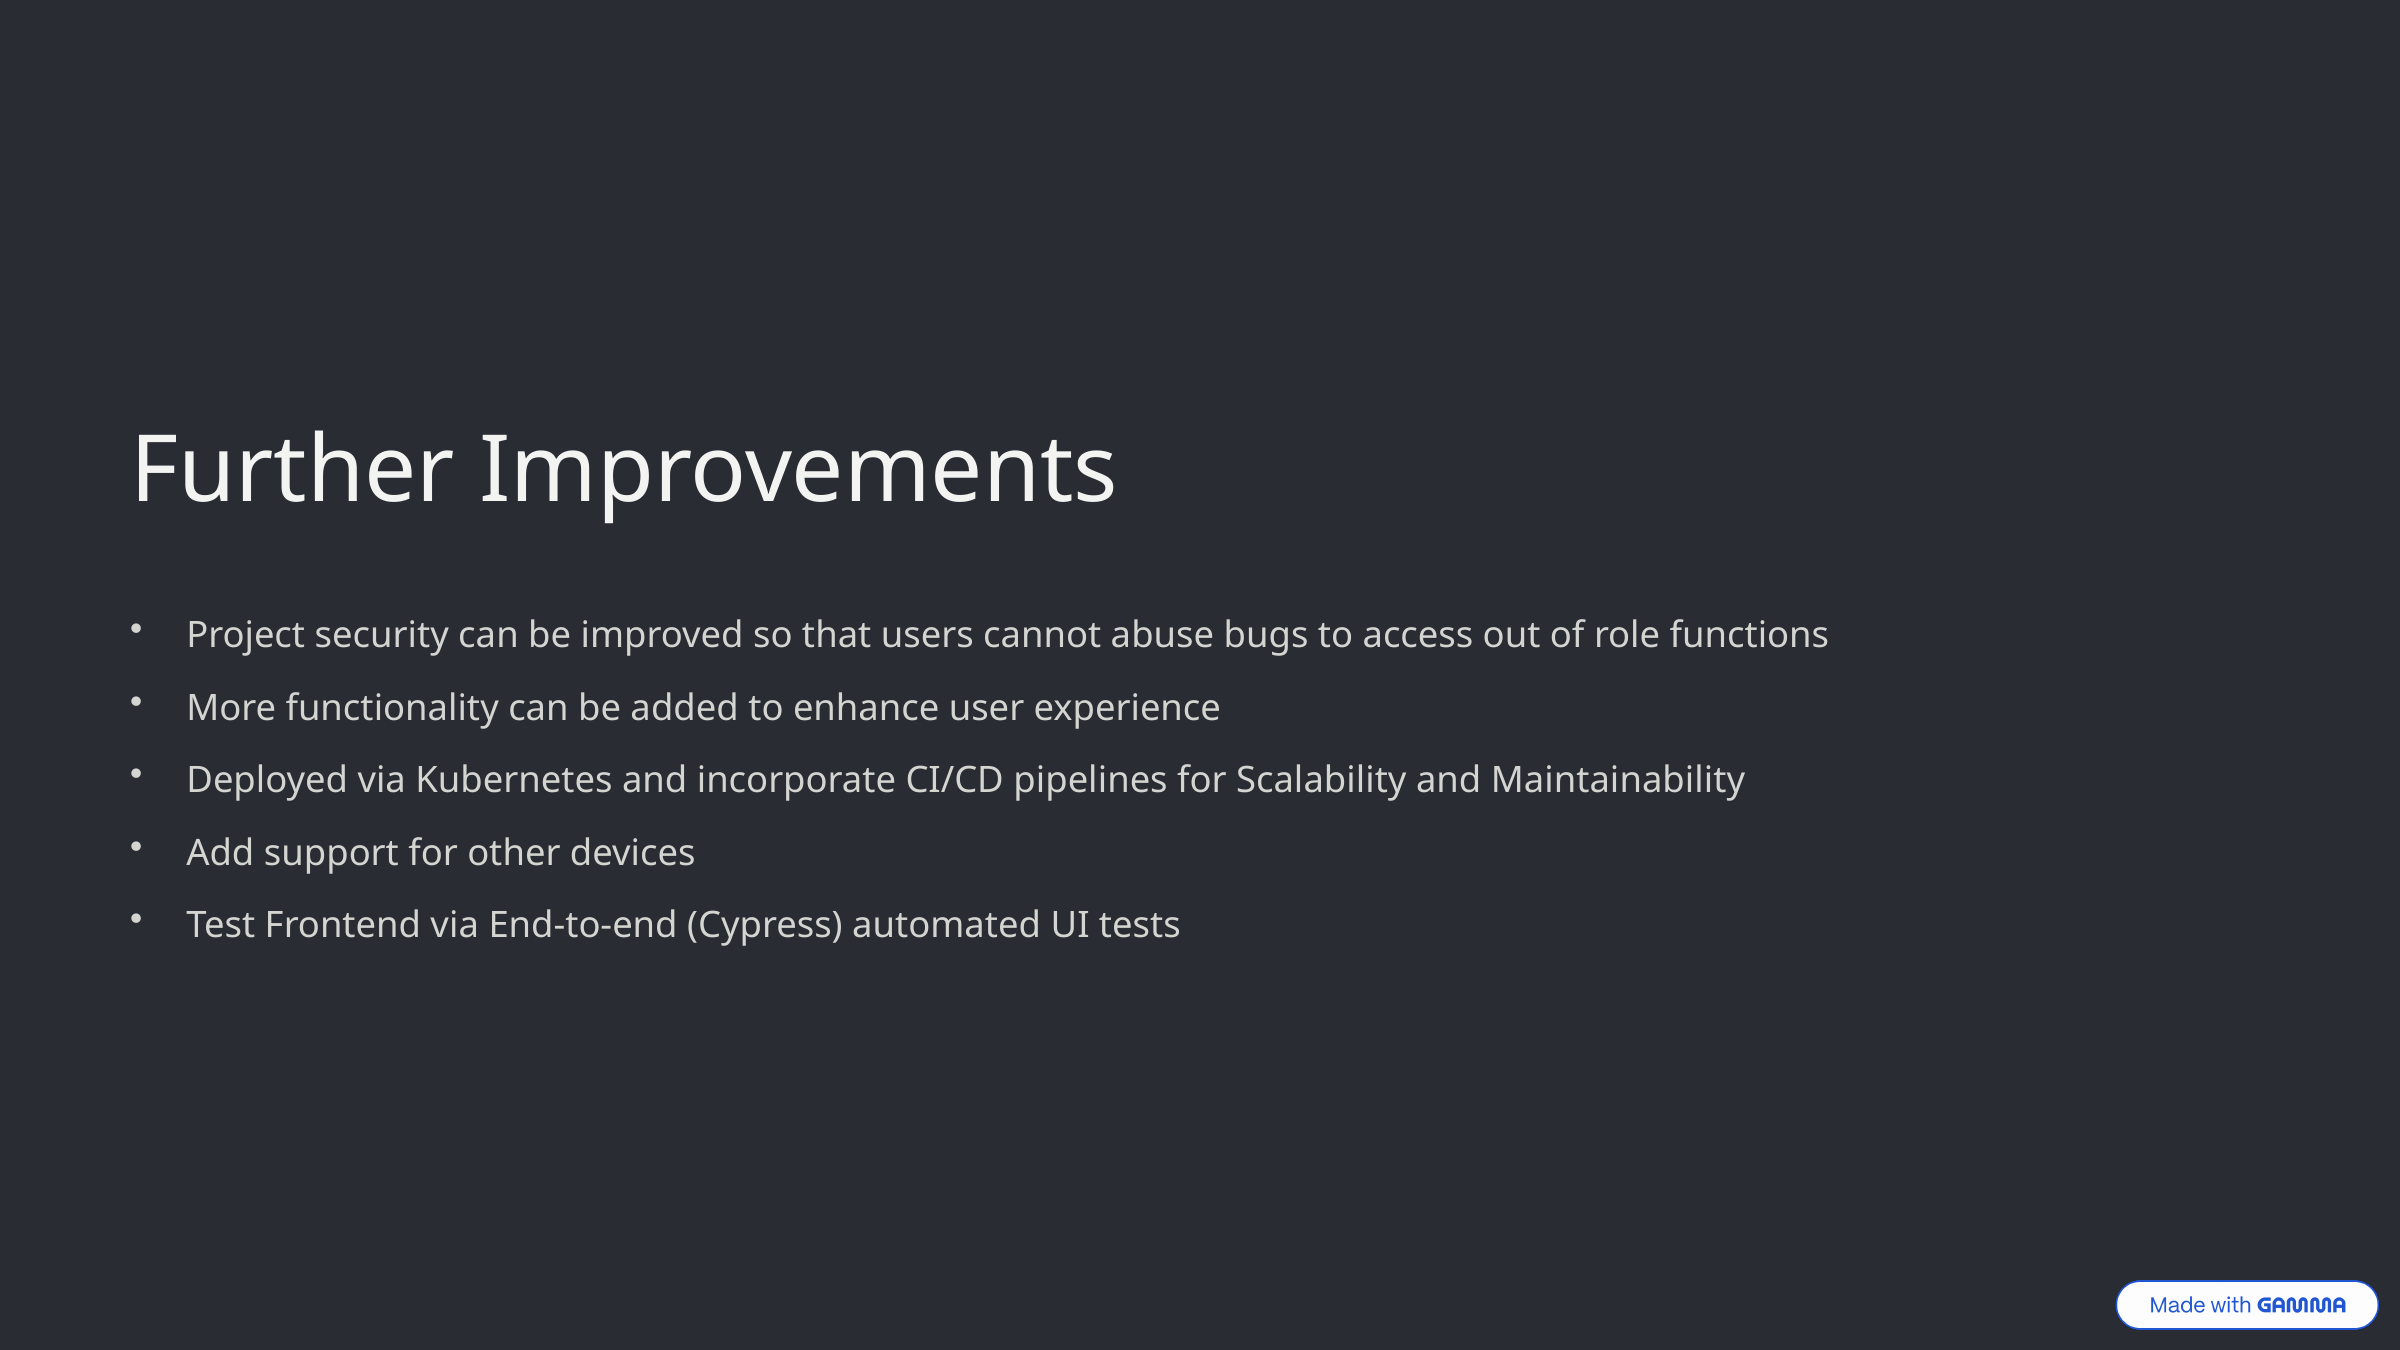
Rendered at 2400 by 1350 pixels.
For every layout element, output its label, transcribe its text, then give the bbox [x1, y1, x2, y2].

text_box More functionality can be added to enhance user experience [130, 667, 2270, 728]
text_box Project security can be improved so that users cannot abuse bugs to access out of role functions [130, 595, 2270, 655]
text_box Further Improvements [130, 404, 1097, 522]
text_box Test Frontend via End-to-end (Cypress) automated UI tests [130, 885, 2270, 946]
picture [2106, 1271, 2389, 1339]
text_box Deployed via Kubernetes and incorporate CI/CD pipelines for Scalability and Maintainability [130, 740, 2270, 800]
text_box Add support for other devices [130, 813, 2270, 873]
